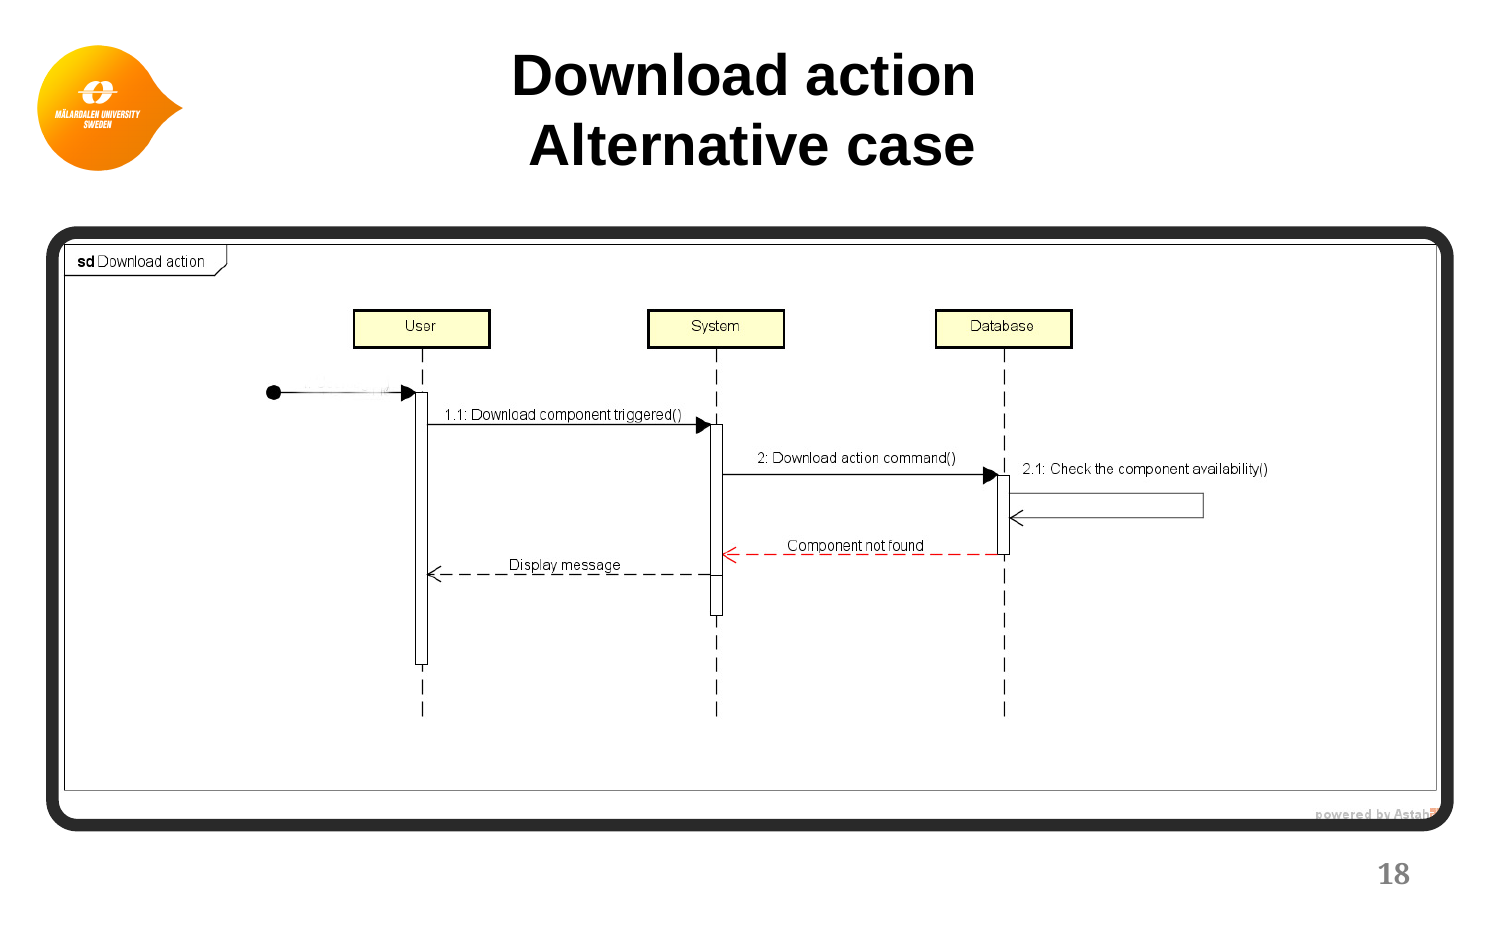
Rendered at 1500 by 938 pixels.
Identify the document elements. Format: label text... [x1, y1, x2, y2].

slide_number 18 [1293, 858, 1425, 892]
picture [37, 45, 183, 171]
title Download action Alternative case [212, 29, 1294, 188]
picture [52, 232, 1448, 826]
